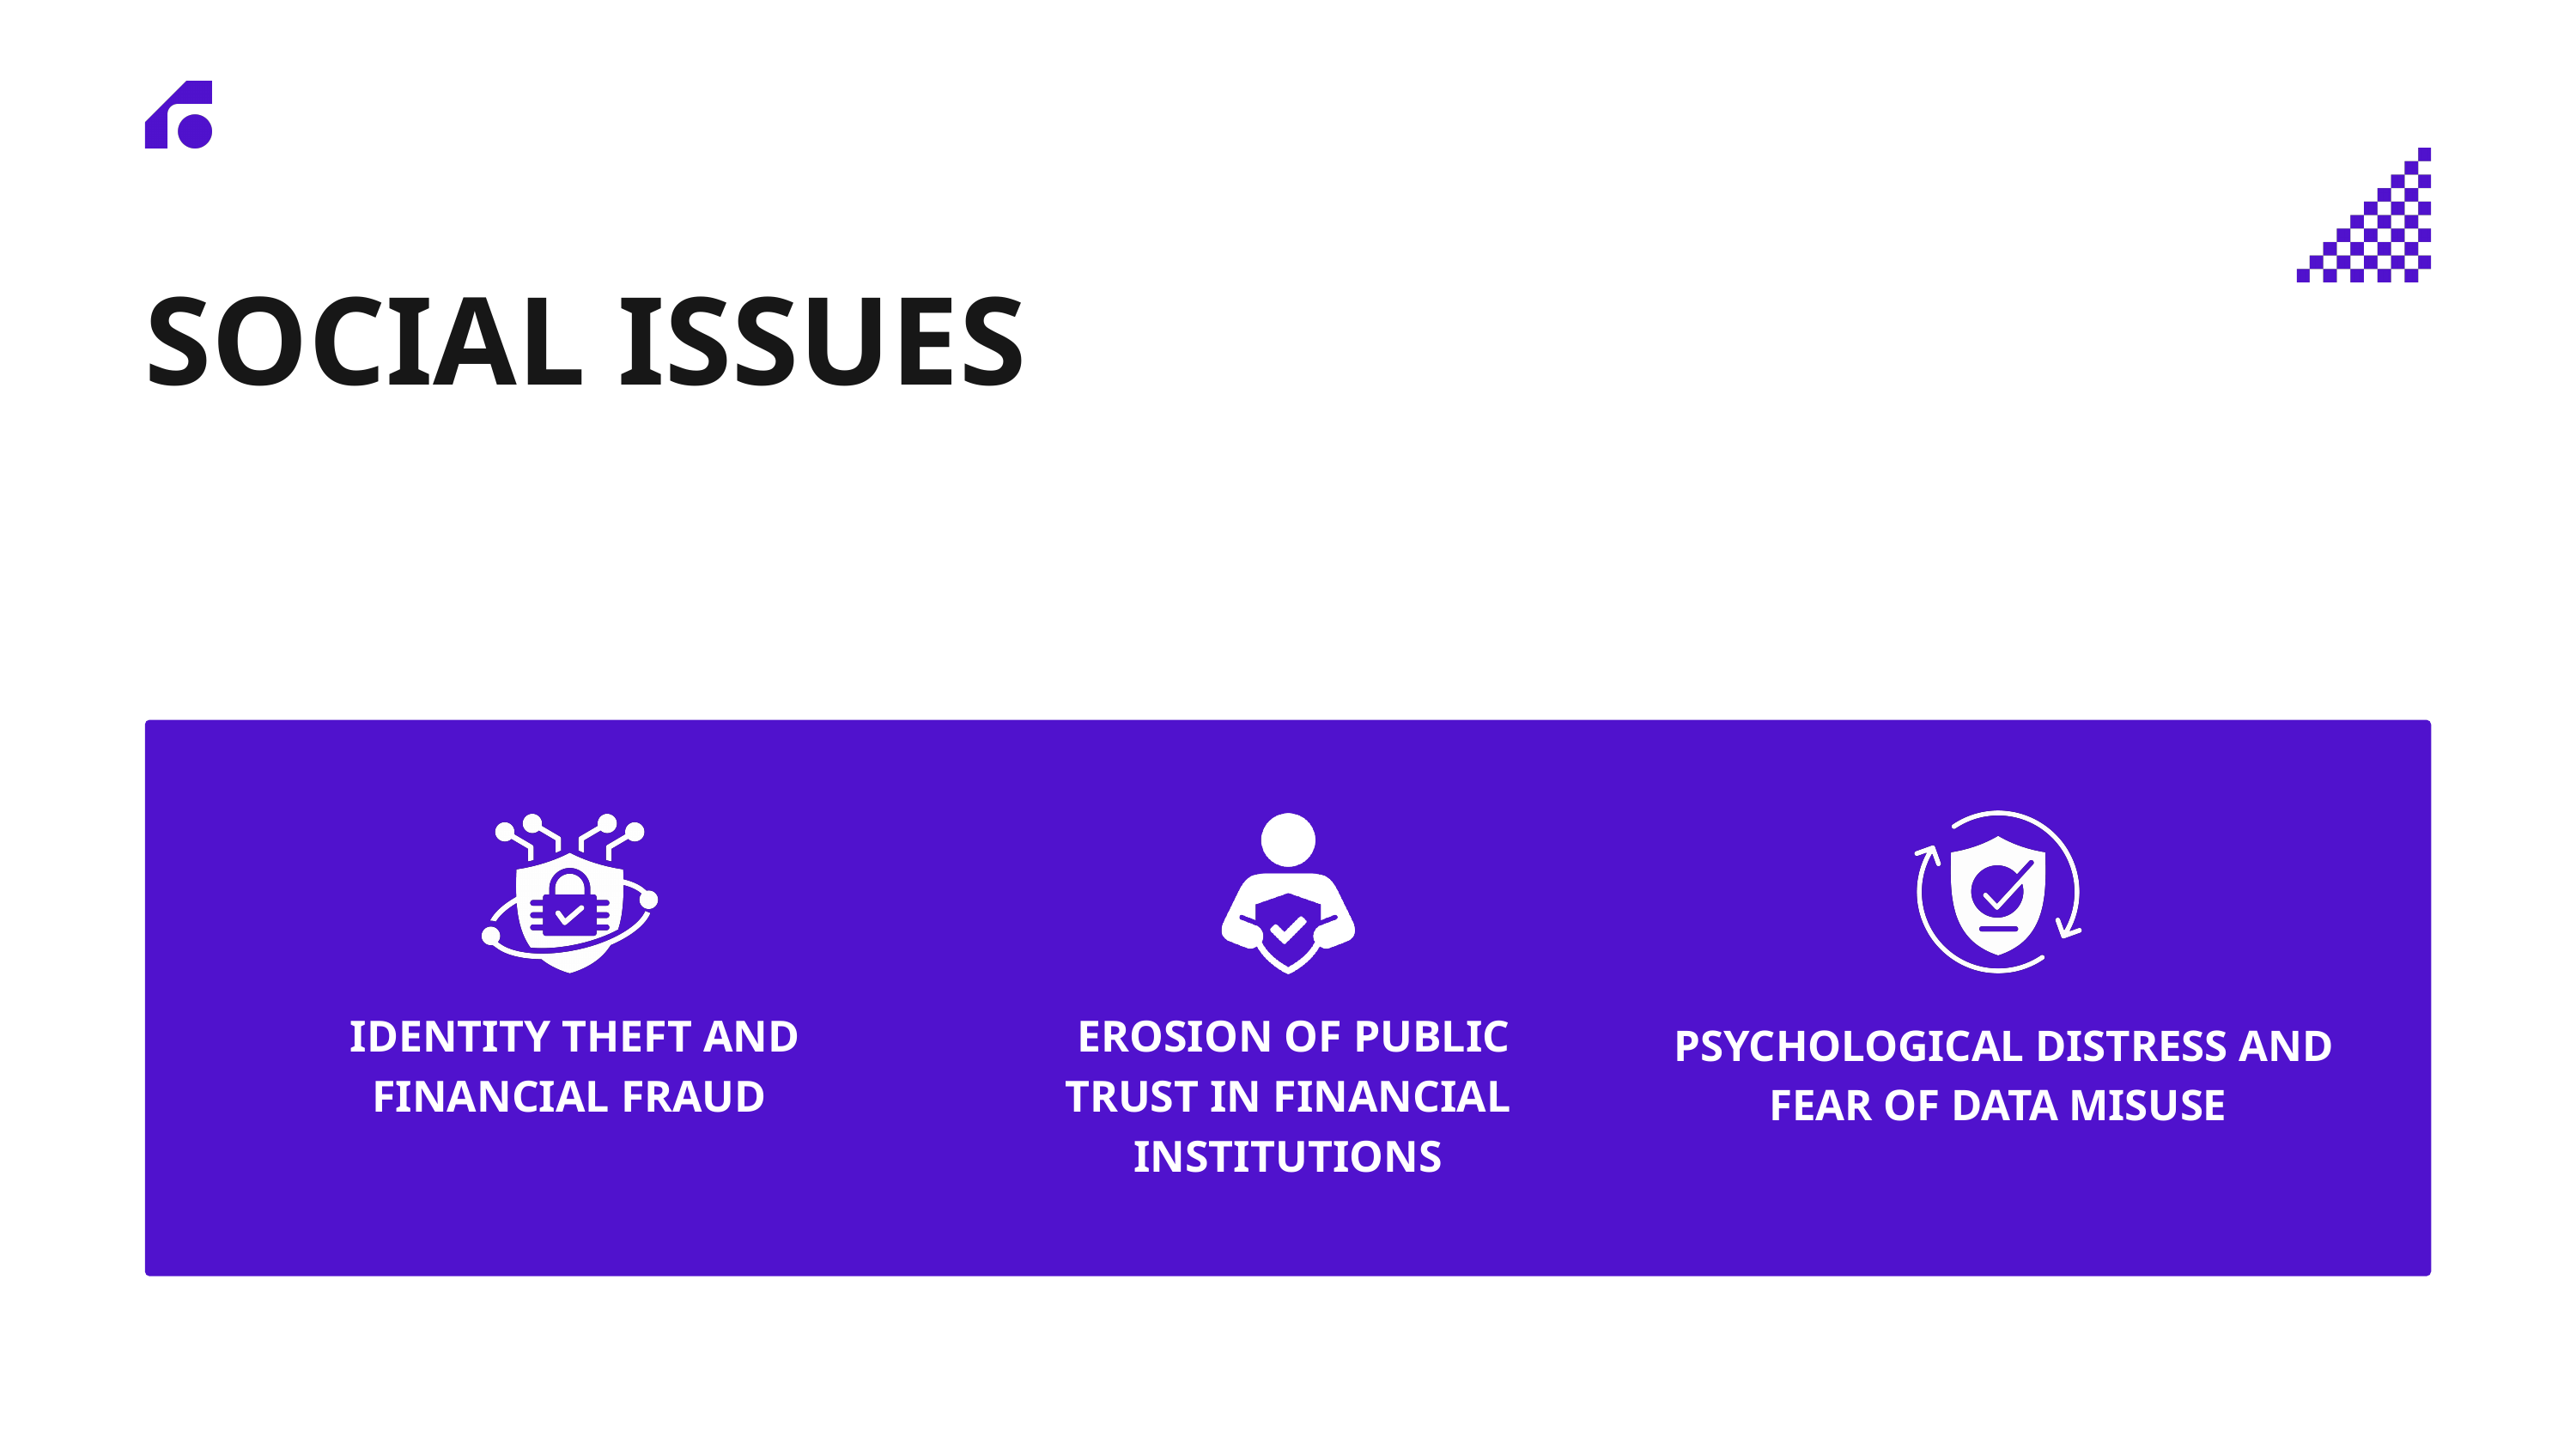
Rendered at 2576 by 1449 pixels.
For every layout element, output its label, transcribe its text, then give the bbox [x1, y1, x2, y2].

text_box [144, 719, 2432, 1276]
text_box [144, 81, 212, 149]
text_box [2296, 148, 2432, 282]
text_box SOCIAL ISSUES [144, 288, 1391, 410]
